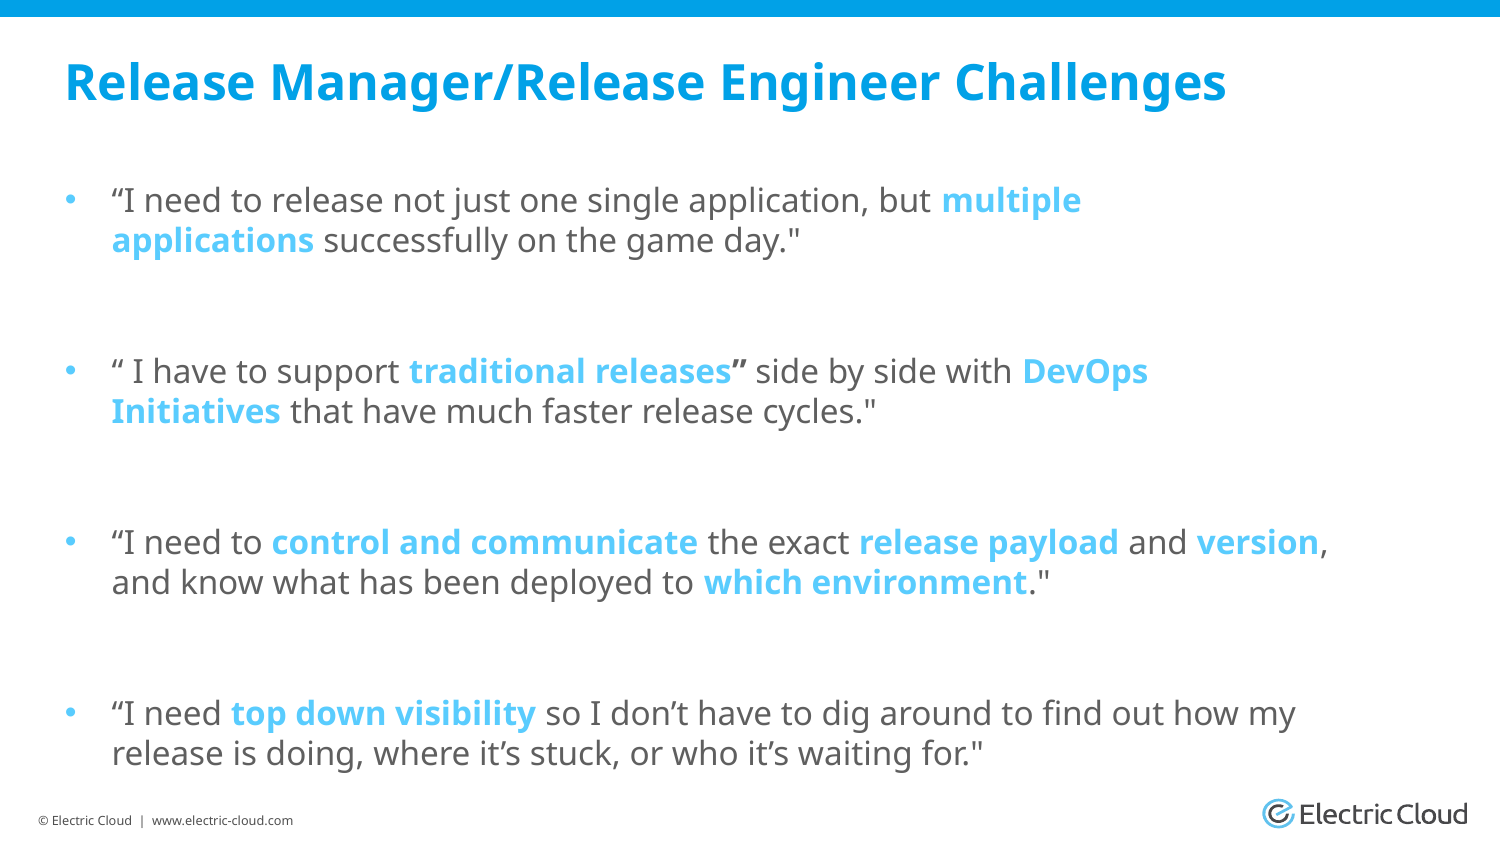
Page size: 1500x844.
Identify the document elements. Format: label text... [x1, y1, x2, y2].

list “I need to release not just one single application, but multiple applications successfully on the game day." “ I have to support traditional releases” side by side with DevOps Initiatives that have much faster release cycles." “I need to control and communicate the exact release payload and version, and know what has been deployed to which environment." “I need top down visibility so I don’t have to dig around to find out how my release is doing, where it’s stuck, or who it’s waiting for." [50, 171, 1385, 713]
title Release Manager/Release Engineer Challenges [50, 42, 1385, 119]
